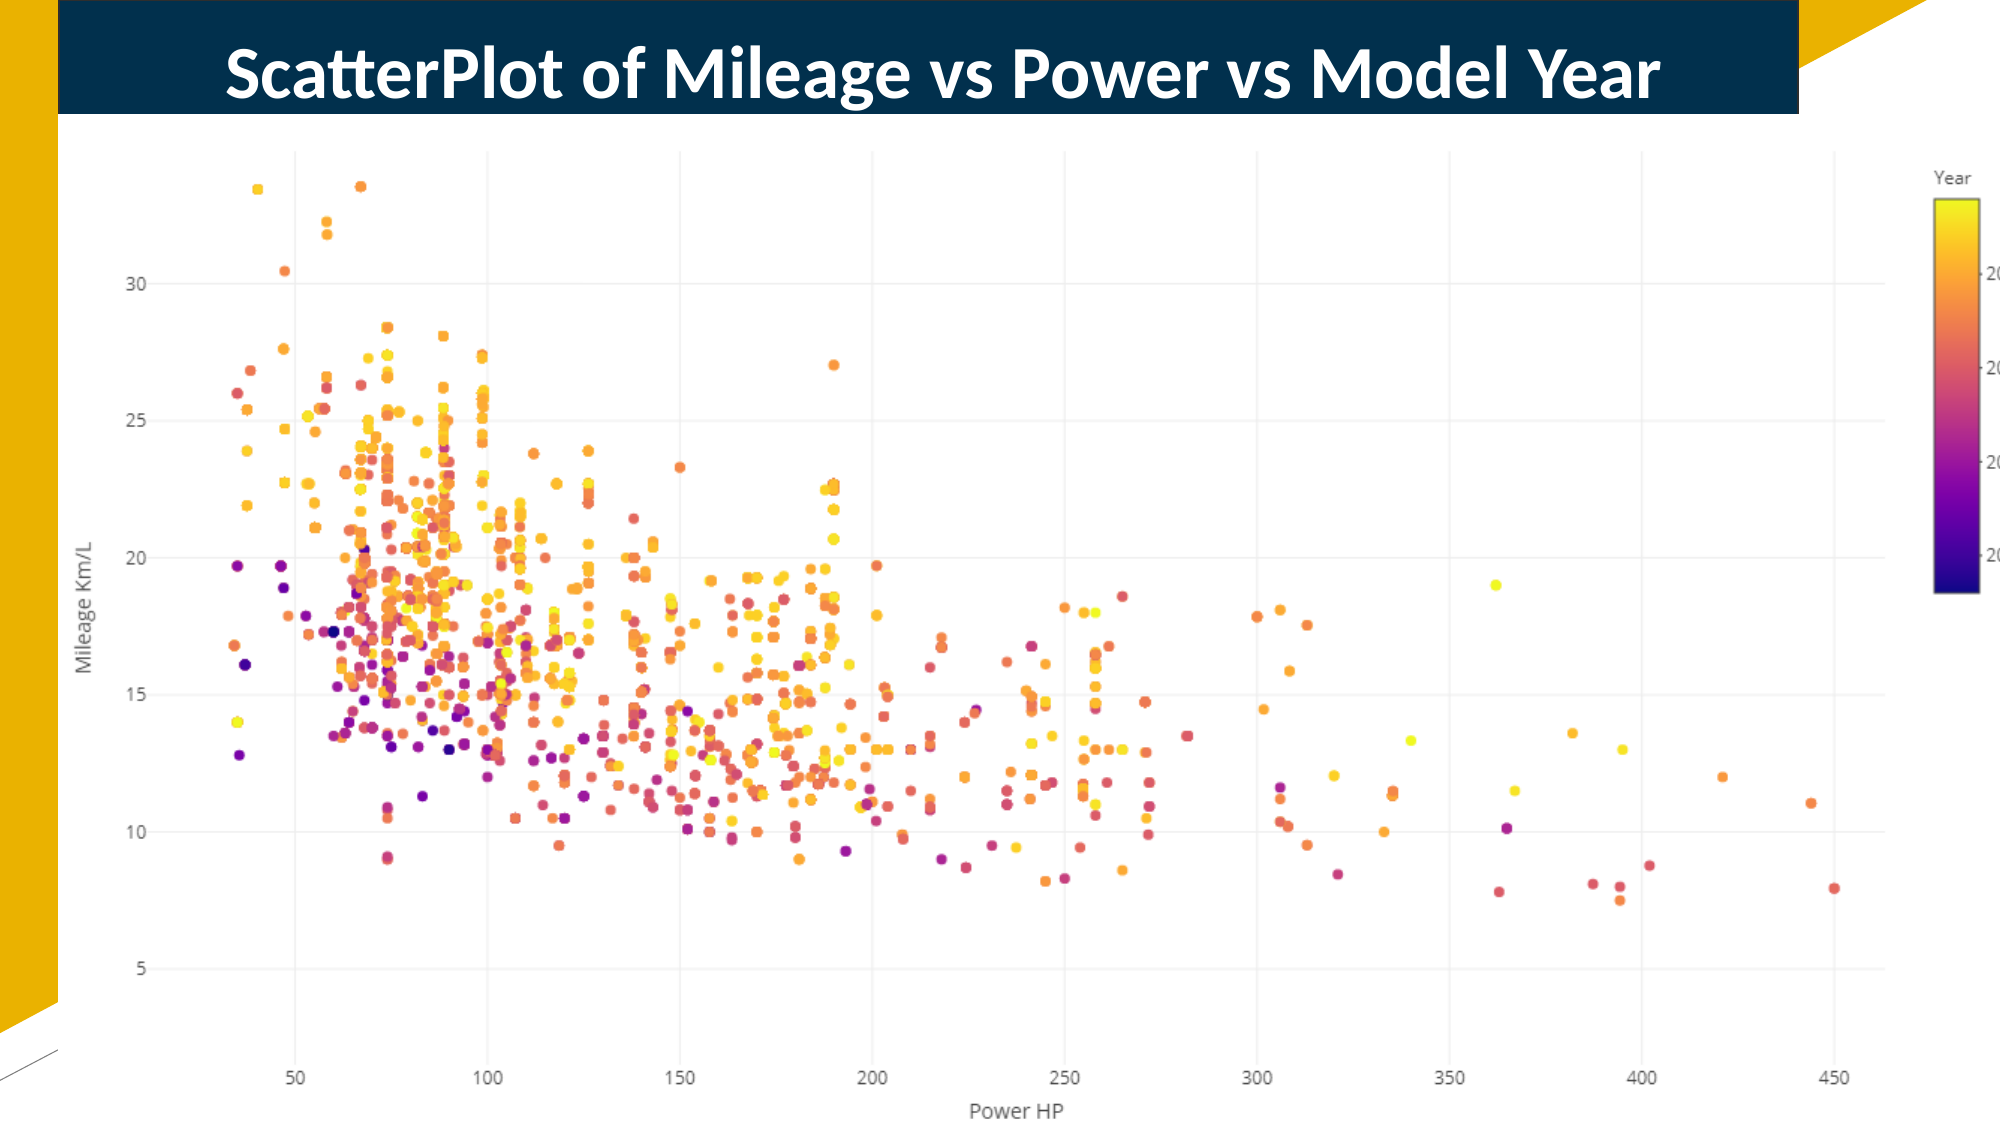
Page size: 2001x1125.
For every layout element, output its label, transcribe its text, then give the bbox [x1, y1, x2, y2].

title ScatterPlot of Mileage vs Power vs Model Year [58, 0, 1799, 114]
picture [58, 114, 2000, 1125]
